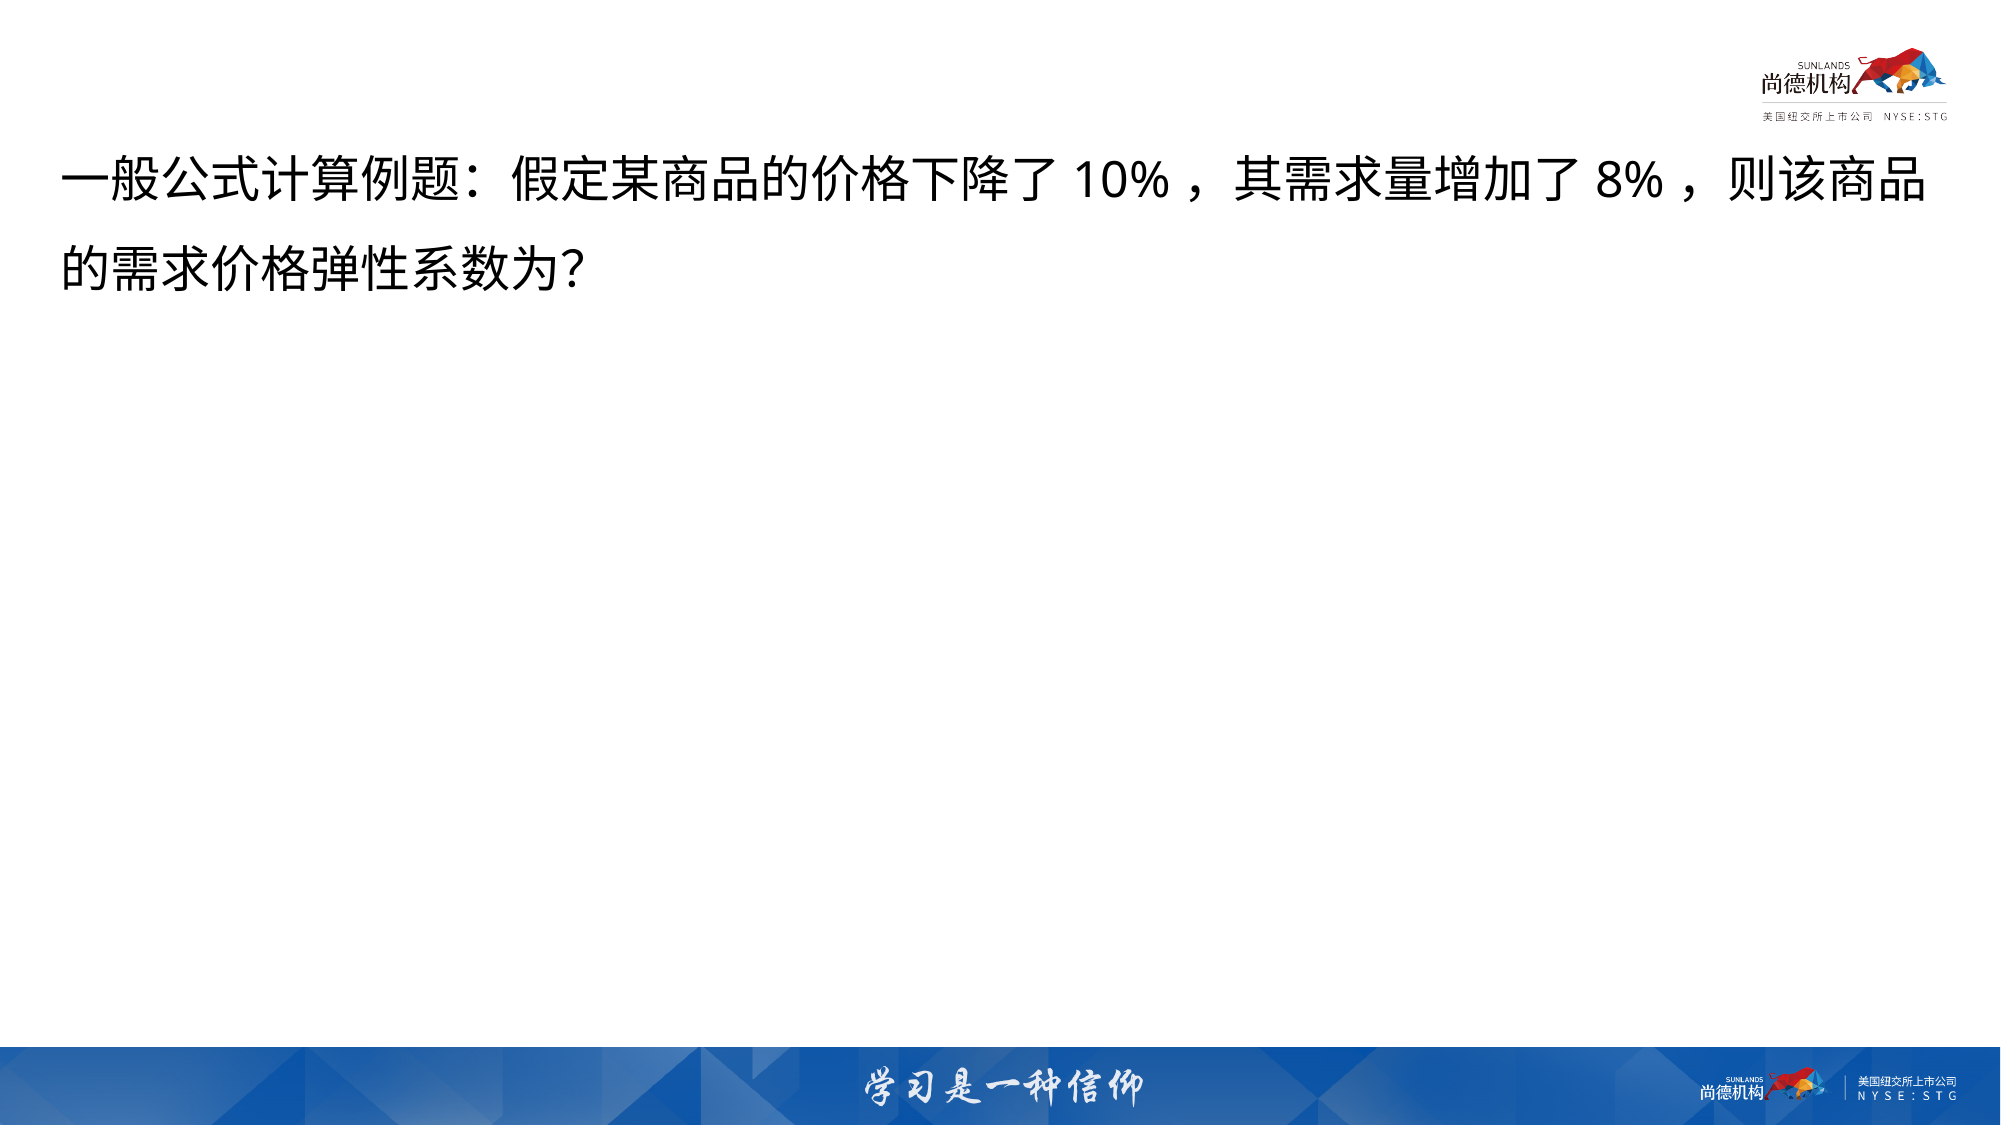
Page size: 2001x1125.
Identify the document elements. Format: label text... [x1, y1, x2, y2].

picture [1720, 19, 1989, 150]
text_box 一般公式计算例题：假定某商品的价格下降了10%，其需求量增加了8%，则该商品的需求价格弹性系数为？ [45, 110, 1955, 306]
picture [0, 1047, 2001, 1125]
